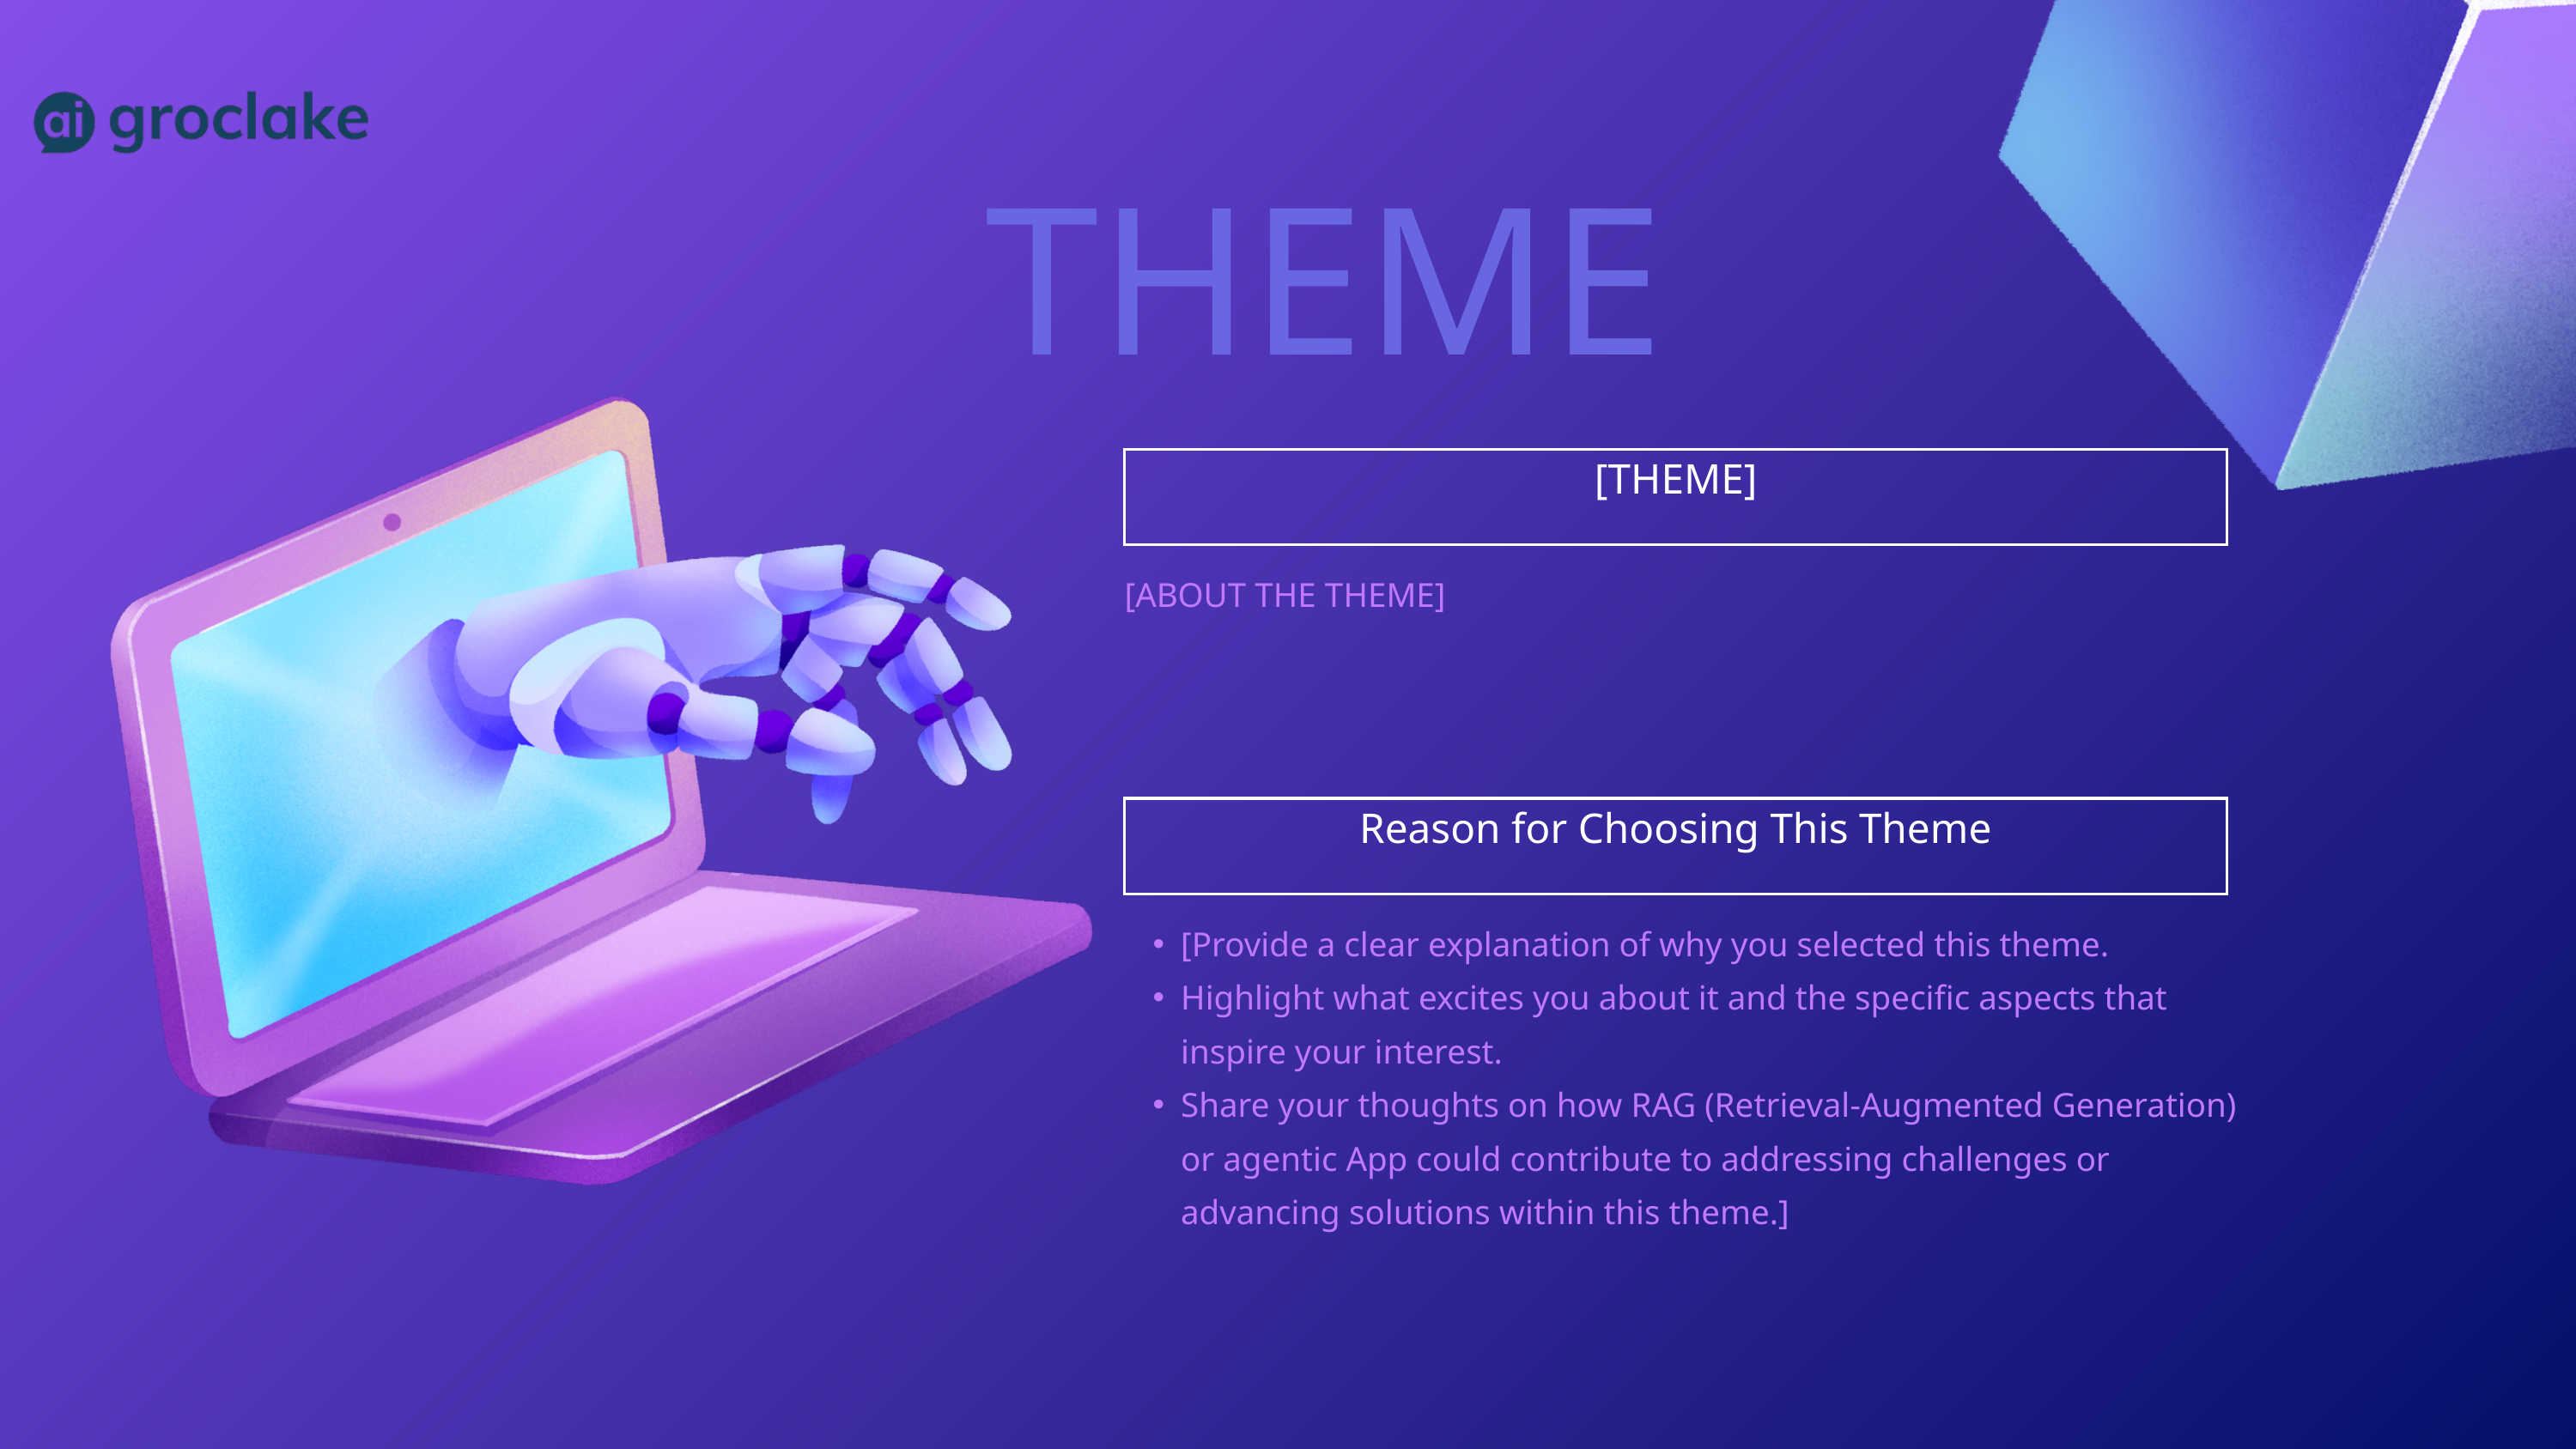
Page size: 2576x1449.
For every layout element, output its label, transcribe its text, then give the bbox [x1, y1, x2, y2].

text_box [1124, 448, 2228, 545]
text_box THEME [725, 249, 1924, 397]
text_box [110, 397, 1095, 1185]
text_box [ABOUT THE THEME] [1124, 560, 2267, 614]
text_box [1124, 797, 2228, 894]
text_box [1990, 0, 2576, 490]
text_box [Provide a clear explanation of why you selected this theme. Highlight what excites you about it and the specific aspects that inspire your interest. Share your thoughts on how RAG (Retrieval-Augmented Generation) or agentic App could contribute to addressing challenges or advancing solutions within this theme.] [1124, 909, 2267, 1232]
text_box [0, 0, 404, 317]
